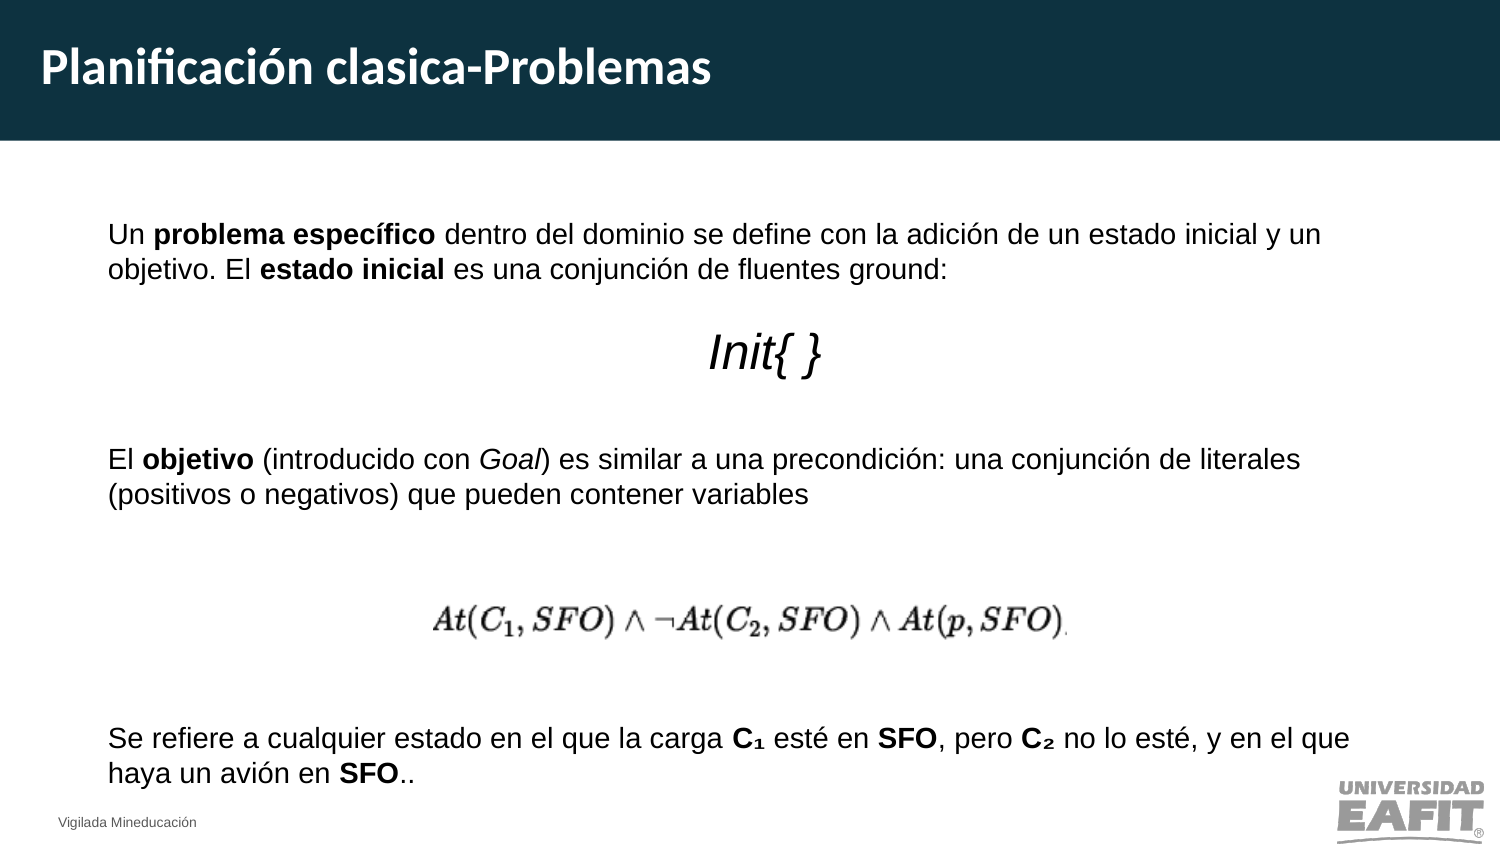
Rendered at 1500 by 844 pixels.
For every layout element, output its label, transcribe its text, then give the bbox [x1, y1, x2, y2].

text_box Planificación clasica-Problemas [25, 17, 1255, 166]
picture [1337, 781, 1484, 844]
picture [433, 587, 1067, 643]
text_box Un problema específico dentro del dominio se define con la adición de un estado inicial y un objetivo. El estado inicial es una conjunción de fluentes ground: Init{ } El objetivo (introducido con Goal) es similar a una precondición: una conjunción de literales (positivos o negativos) que pueden contener variables Se refiere a cualquier estado en el que la carga C₁ esté en SFO, pero C₂ no lo esté, y en el que haya un avión en SFO.. [93, 207, 1432, 798]
